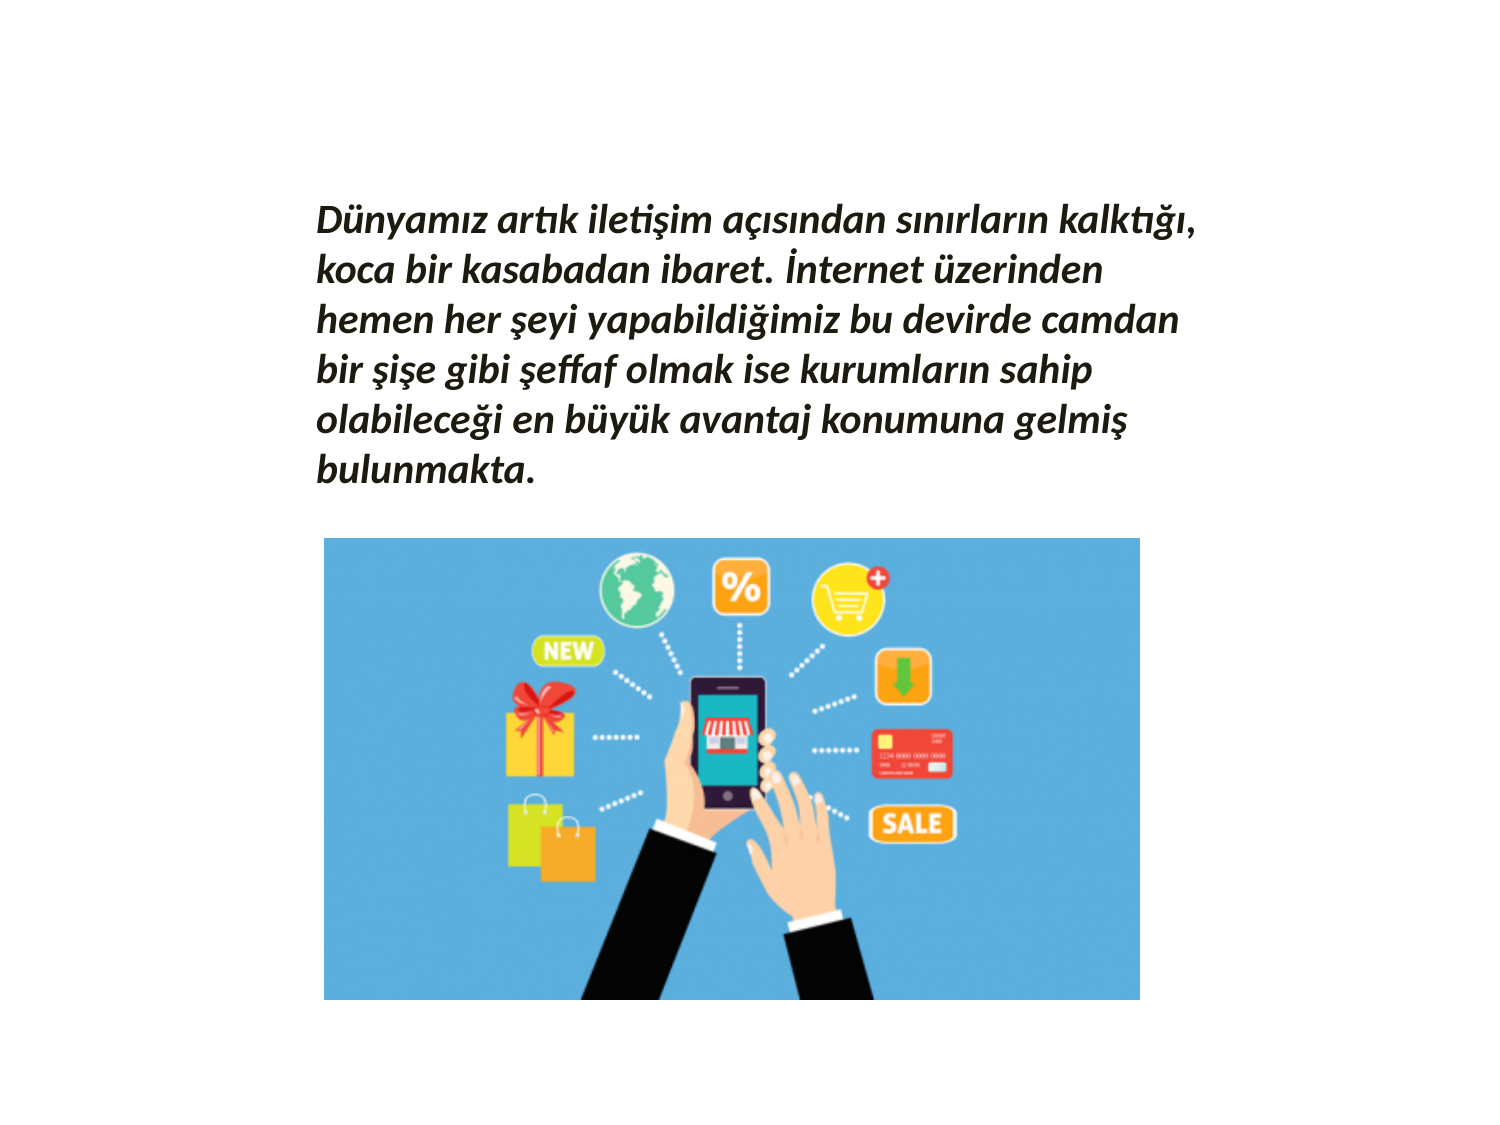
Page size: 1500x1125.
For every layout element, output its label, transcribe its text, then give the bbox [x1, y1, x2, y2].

text_box Dünyamız artık iletişim açısından sınırların kalktığı, koca bir kasabadan ibaret. İnternet üzerinden hemen her şeyi yapabildiğimiz bu devirde camdan bir şişe gibi şeffaf olmak ise kurumların sahip olabileceği en büyük avantaj konumuna gelmiş bulunmakta. [301, 184, 1223, 500]
picture [324, 538, 1140, 1000]
